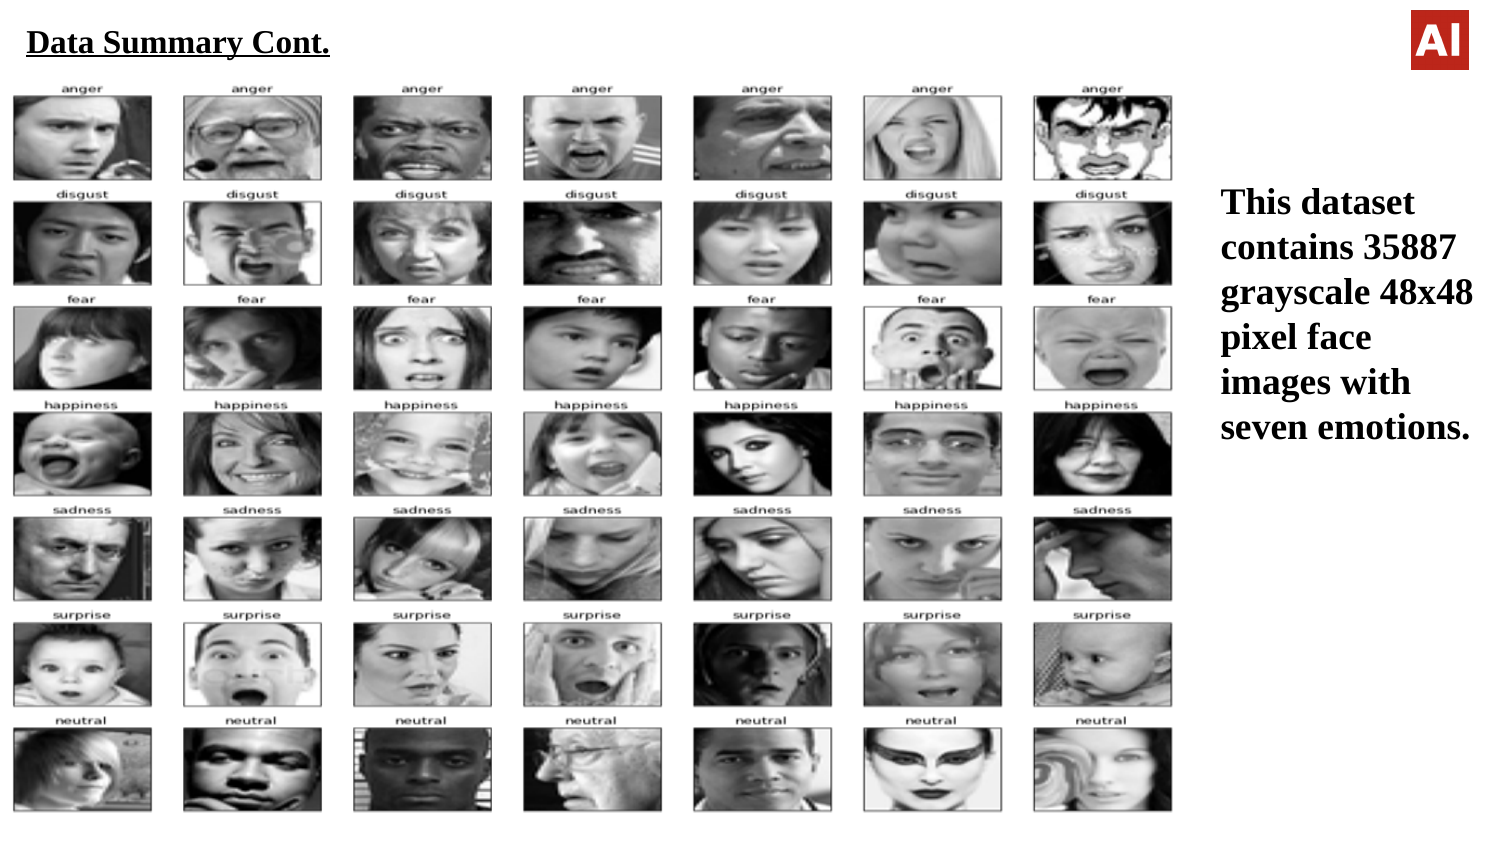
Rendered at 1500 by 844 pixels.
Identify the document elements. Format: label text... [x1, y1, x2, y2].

text_box This dataset contains 35887 grayscale 48x48 pixel face images with seven emotions. [1205, 169, 1491, 455]
text_box Data Summary Cont. [11, 12, 521, 68]
picture [1411, 10, 1469, 70]
picture [0, 80, 1178, 819]
